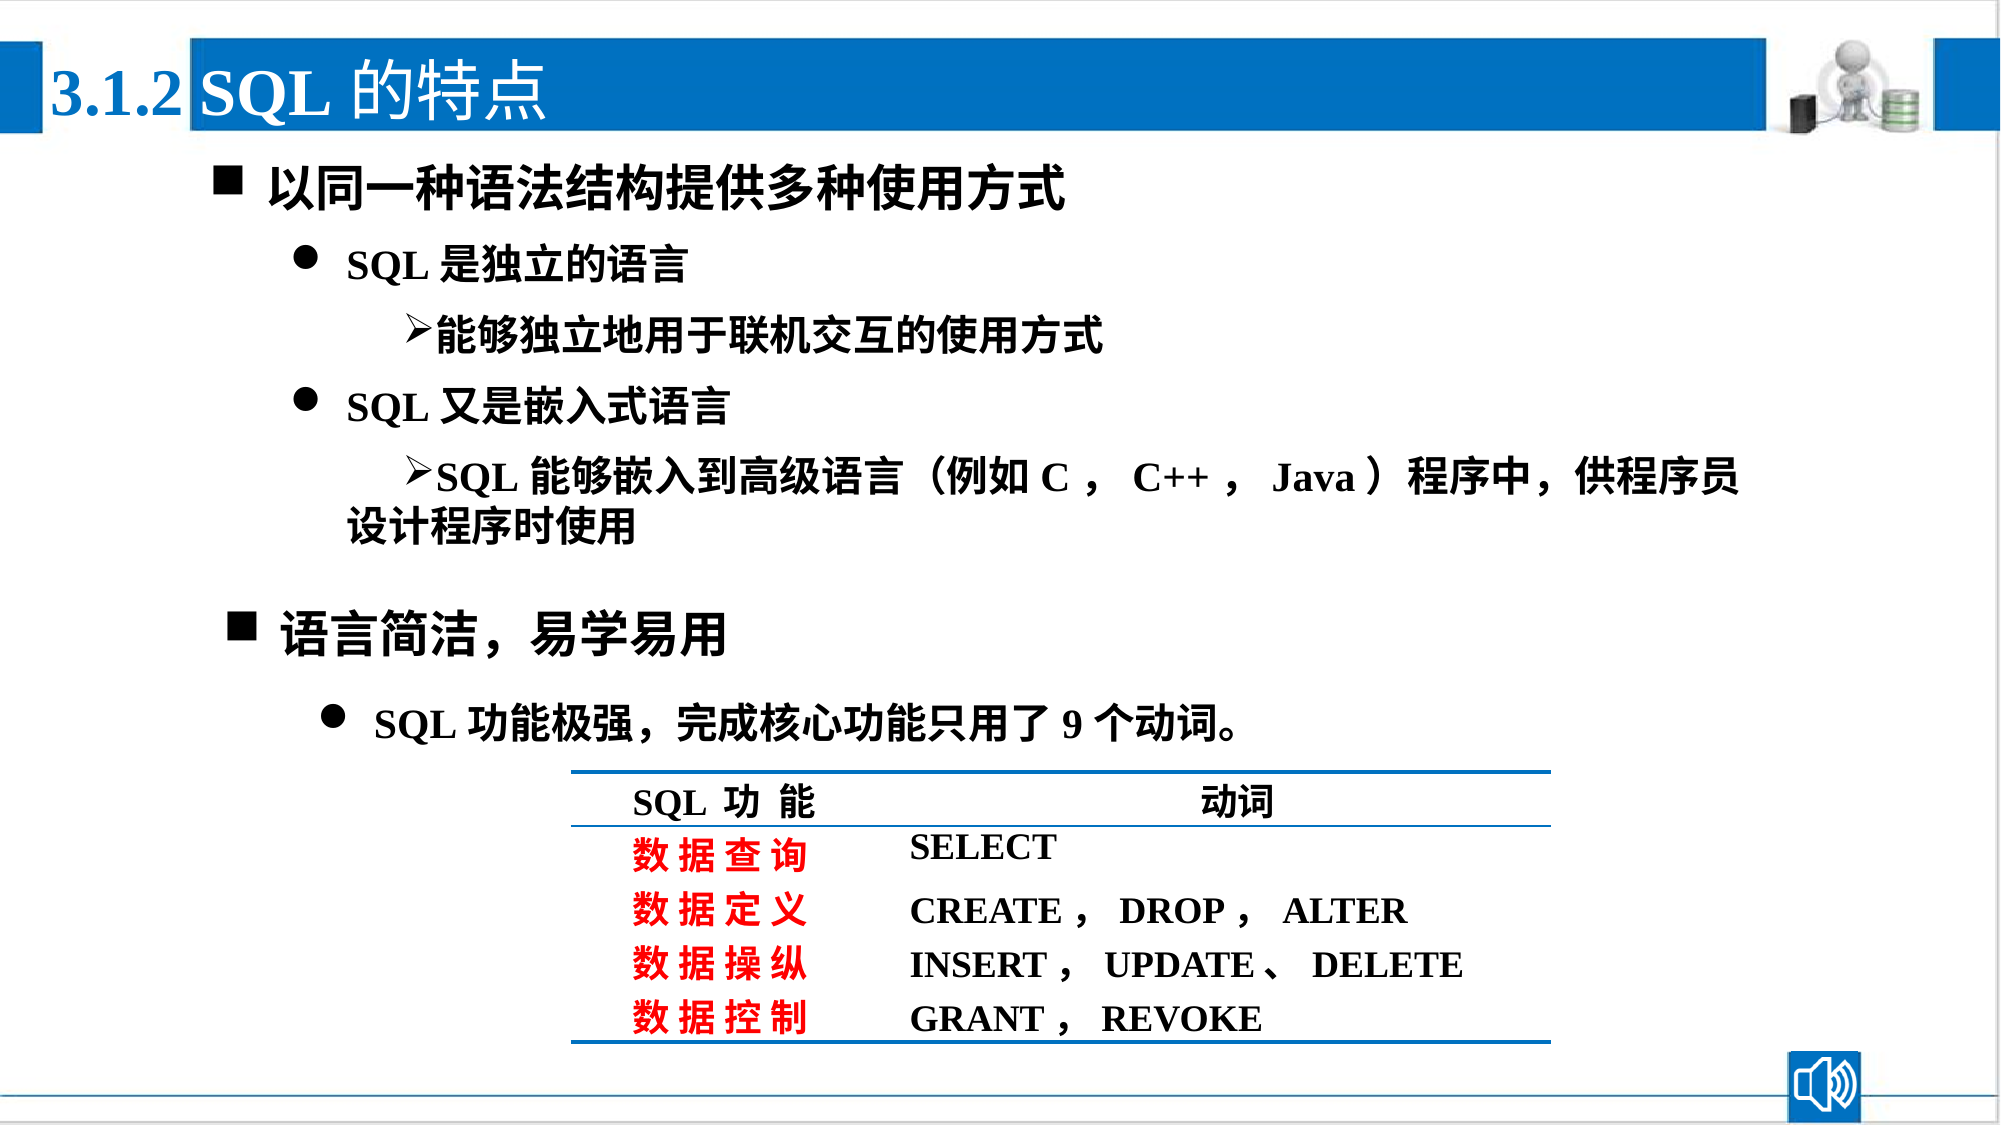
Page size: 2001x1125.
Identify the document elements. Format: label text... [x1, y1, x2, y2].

table_cell GRANT，REVOKE [873, 988, 1551, 1040]
table_cell SELECT [873, 827, 1551, 880]
table_cell 数 据 定 义 [571, 880, 873, 934]
text_box SQL是独立的语言 能够独立地用于联机交互的使用方式 SQL又是嵌入式语言 SQL能够嵌入到高级语言（例如C，C++，Java）程序中，供程序员设计程序时使用 [275, 230, 1792, 558]
text_box SQL功能极强，完成核心功能只用了9个动词。 [303, 689, 1820, 754]
table_header 动词 [873, 774, 1551, 825]
text_box SQL的特点 [184, 41, 894, 136]
table_header SQL 功 能 [571, 774, 873, 825]
text_box 3.1.2 [35, 41, 184, 136]
text_box 以同一种语法结构提供多种使用方式 [194, 148, 1260, 224]
table_cell INSERT，UPDATE、DELETE [873, 934, 1551, 988]
picture [0, 0, 2001, 1125]
table_cell 数 据 查 询 [571, 827, 873, 880]
table_cell CREATE，DROP，ALTER [873, 880, 1551, 934]
table_cell 数 据 操 纵 [571, 934, 873, 988]
text_box 语言简洁，易学易用 [208, 595, 1274, 671]
table_cell 数 据 控 制 [571, 988, 873, 1040]
